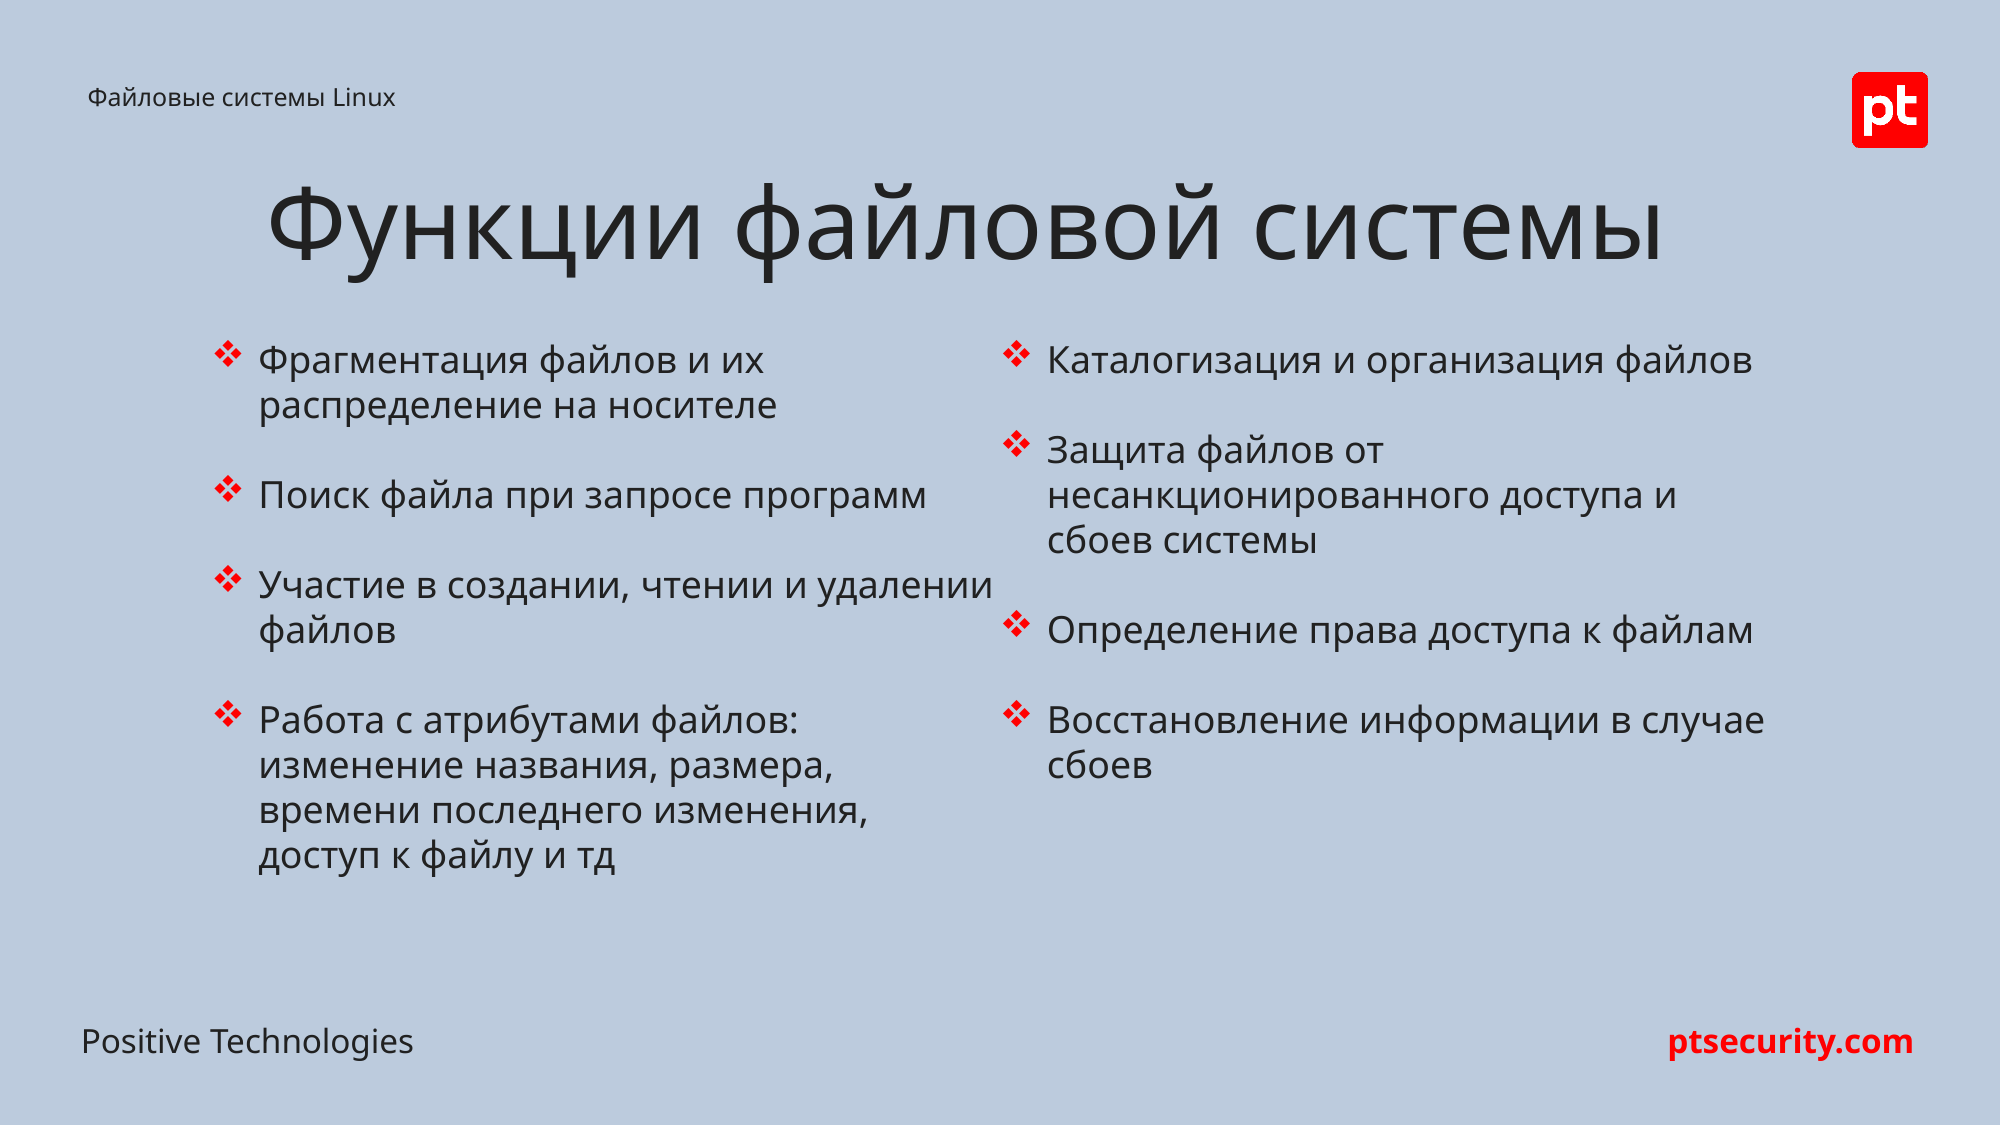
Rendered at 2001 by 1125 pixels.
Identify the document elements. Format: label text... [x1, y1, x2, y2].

list Файловые системы Linux [72, 74, 1623, 135]
picture [1852, 72, 1928, 148]
text_box Функции файловой системы [251, 134, 1696, 269]
text_box Фрагментация файлов и их распределение на носителе Поиск файла при запросе программ Участие в создании, чтении и удалении файлов Работа с атрибутами файлов: изменение названия, размера, времени последнего изменения, доступ к файлу и тд Каталогизация и организация файлов Защита файлов от несанкционированного доступа и сбоев системы Определение права доступа к файлам Восстановление информации в случае сбоев [196, 328, 1804, 1044]
